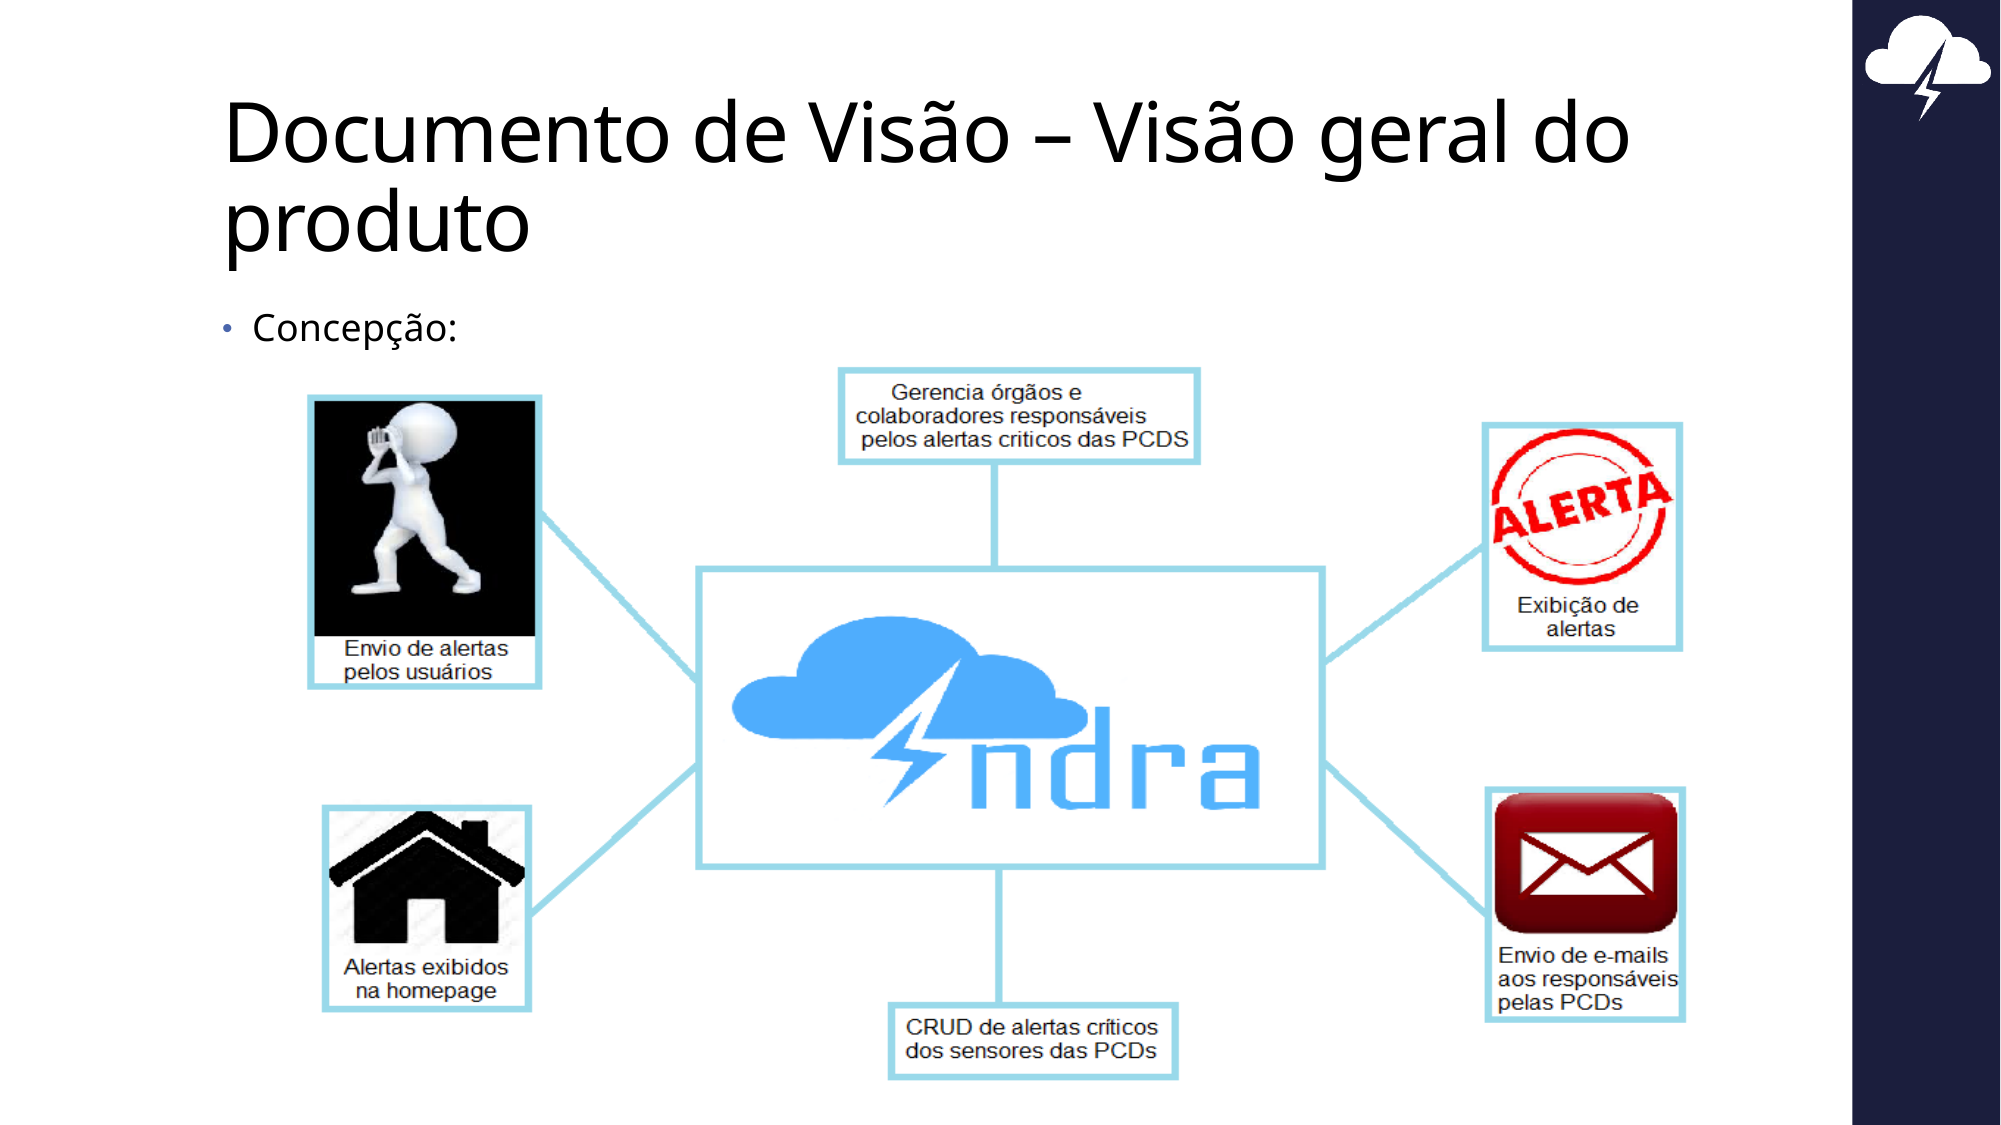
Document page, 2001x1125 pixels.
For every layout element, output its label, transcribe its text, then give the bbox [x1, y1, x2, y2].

picture [277, 361, 1727, 1087]
list Concepção: [206, 299, 1617, 1014]
title Documento de Visão – Visão geral do produto [206, 60, 1797, 278]
picture [1861, 11, 1993, 126]
